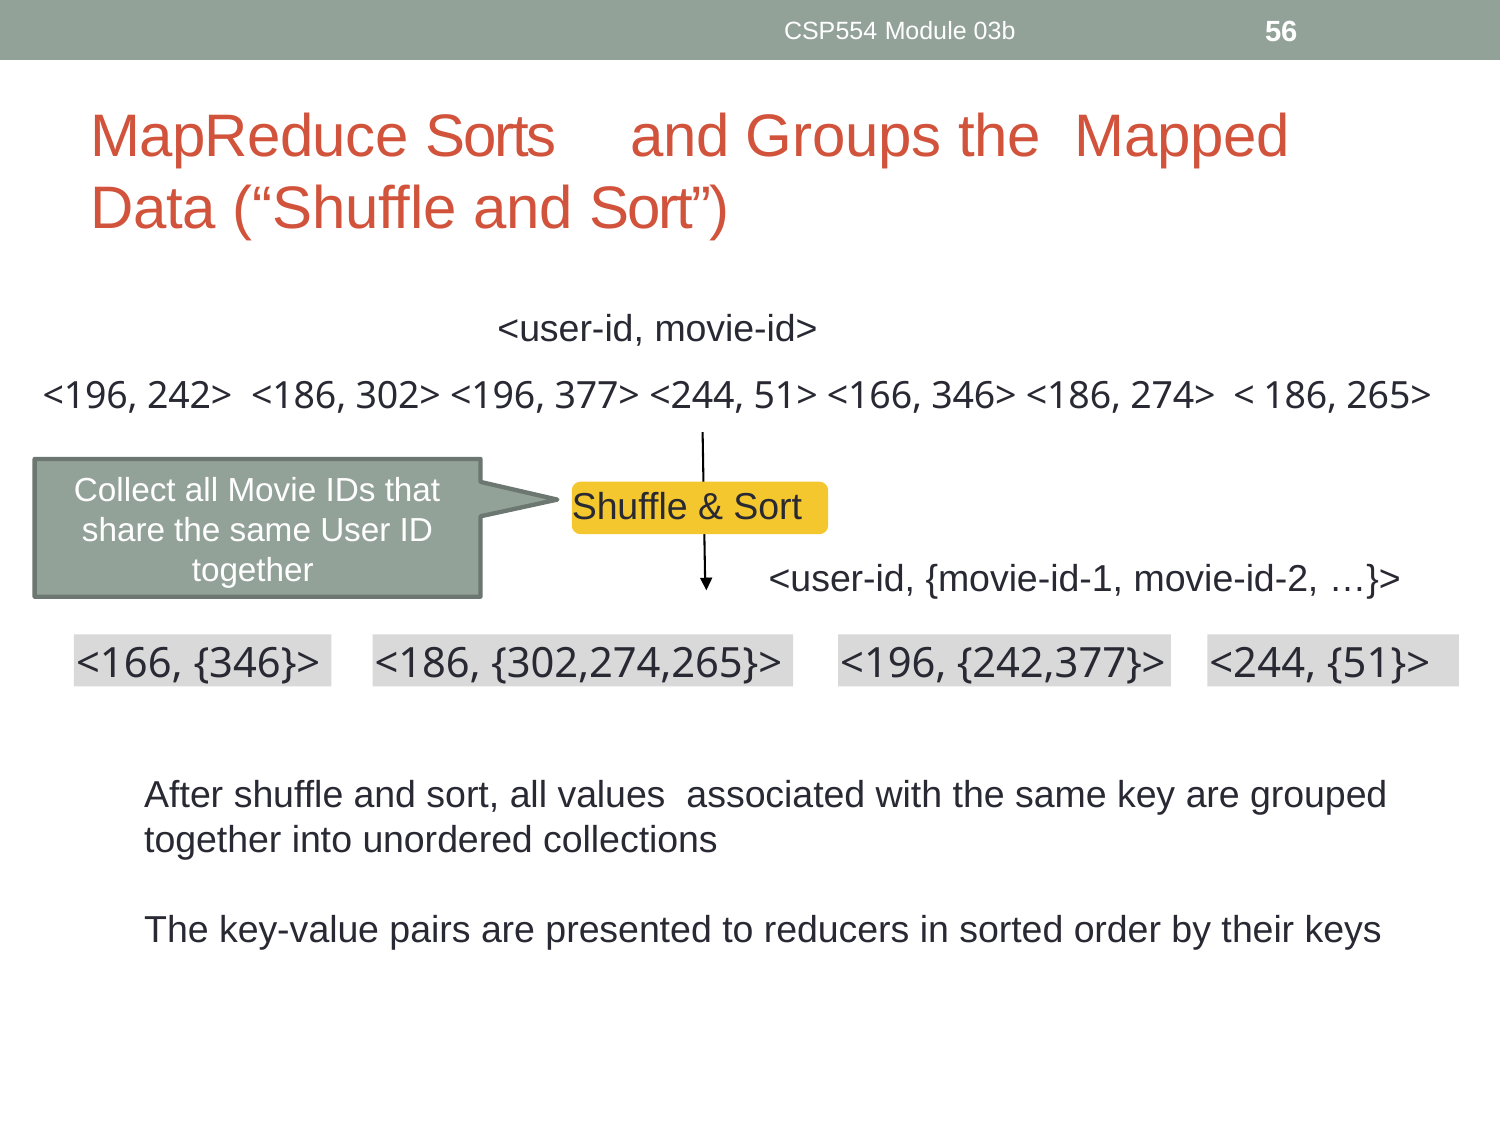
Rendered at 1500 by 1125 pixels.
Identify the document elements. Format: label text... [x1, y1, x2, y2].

text_box <user-id, movie-id> [482, 296, 833, 357]
text_box [699, 535, 713, 591]
text_box Collect all Movie IDs that share the same User ID together [32, 456, 560, 599]
slide_number 56 [1250, 3, 1425, 57]
footer CSP554 Module 03b [562, 3, 1238, 57]
text_box <196, 242> <186, 302> <196, 377> <244, 51> <166, 346> <186, 274> <186, 265> [34, 368, 1500, 416]
text_box <244, {51}> [1207, 634, 1459, 687]
text_box <user-id, {movie-id-1, movie-id-2, …}> [753, 546, 1417, 607]
text_box Shuffle & Sort [571, 481, 829, 535]
text_box [701, 432, 705, 481]
text_box After shuffle and sort, all values associated with the same key are grouped together into unordered collections The key-value pairs are presented to reducers in sorted order by their keys [129, 762, 1414, 1002]
text_box <166, {346}> [73, 634, 332, 687]
text_box <186, {302,274,265}> [372, 634, 794, 687]
text_box <196, {242,377}> [838, 634, 1171, 687]
title MapReduce Sorts and Groups the Mapped Data (“Shuffle and Sort”) [75, 87, 1425, 250]
